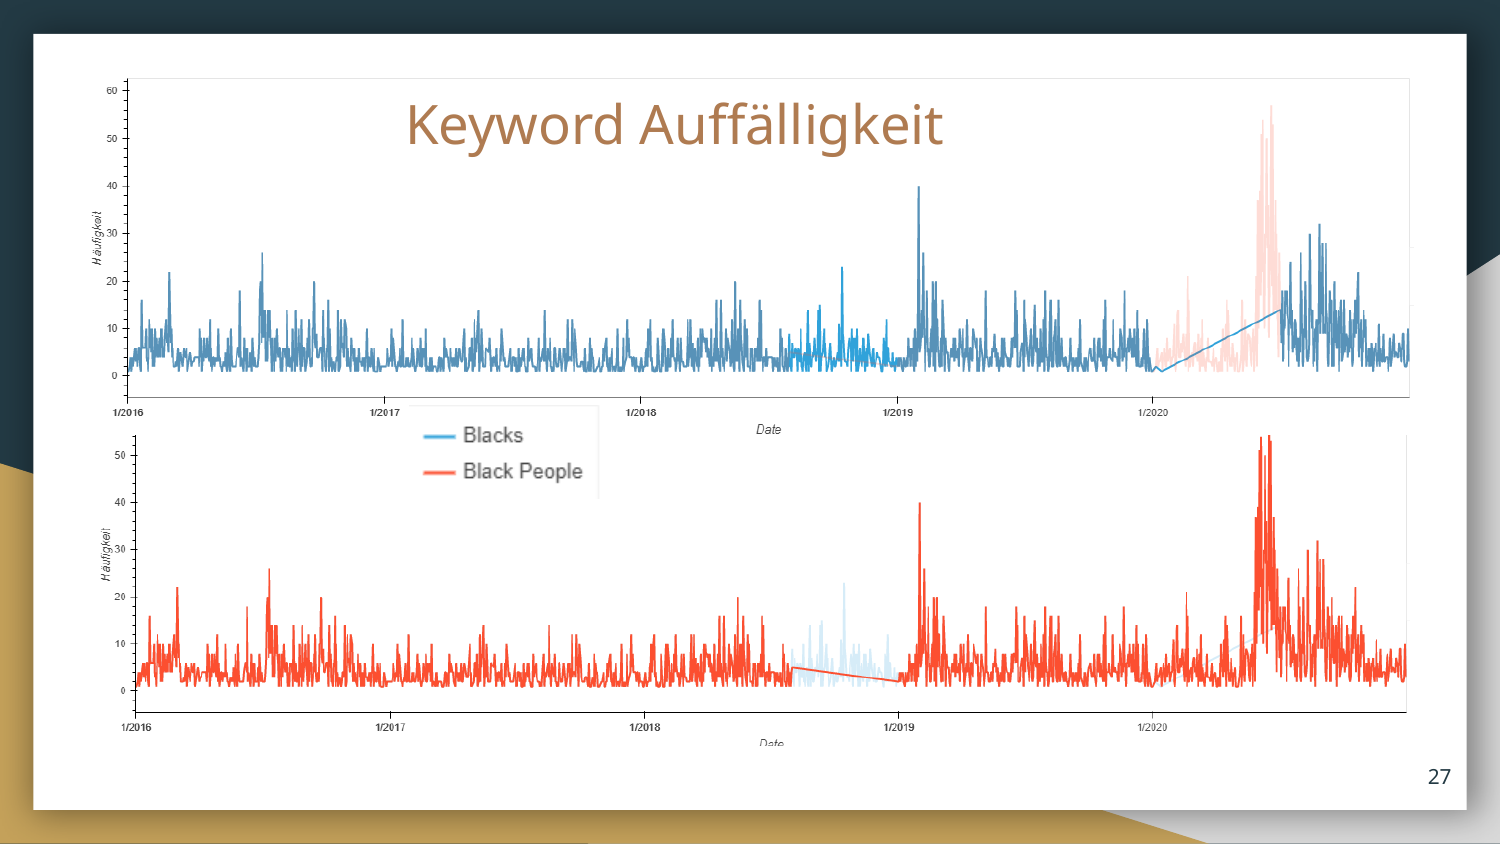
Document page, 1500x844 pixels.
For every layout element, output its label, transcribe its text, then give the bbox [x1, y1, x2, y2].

slide_number ‹#› [1376, 745, 1467, 810]
picture [86, 74, 1414, 746]
